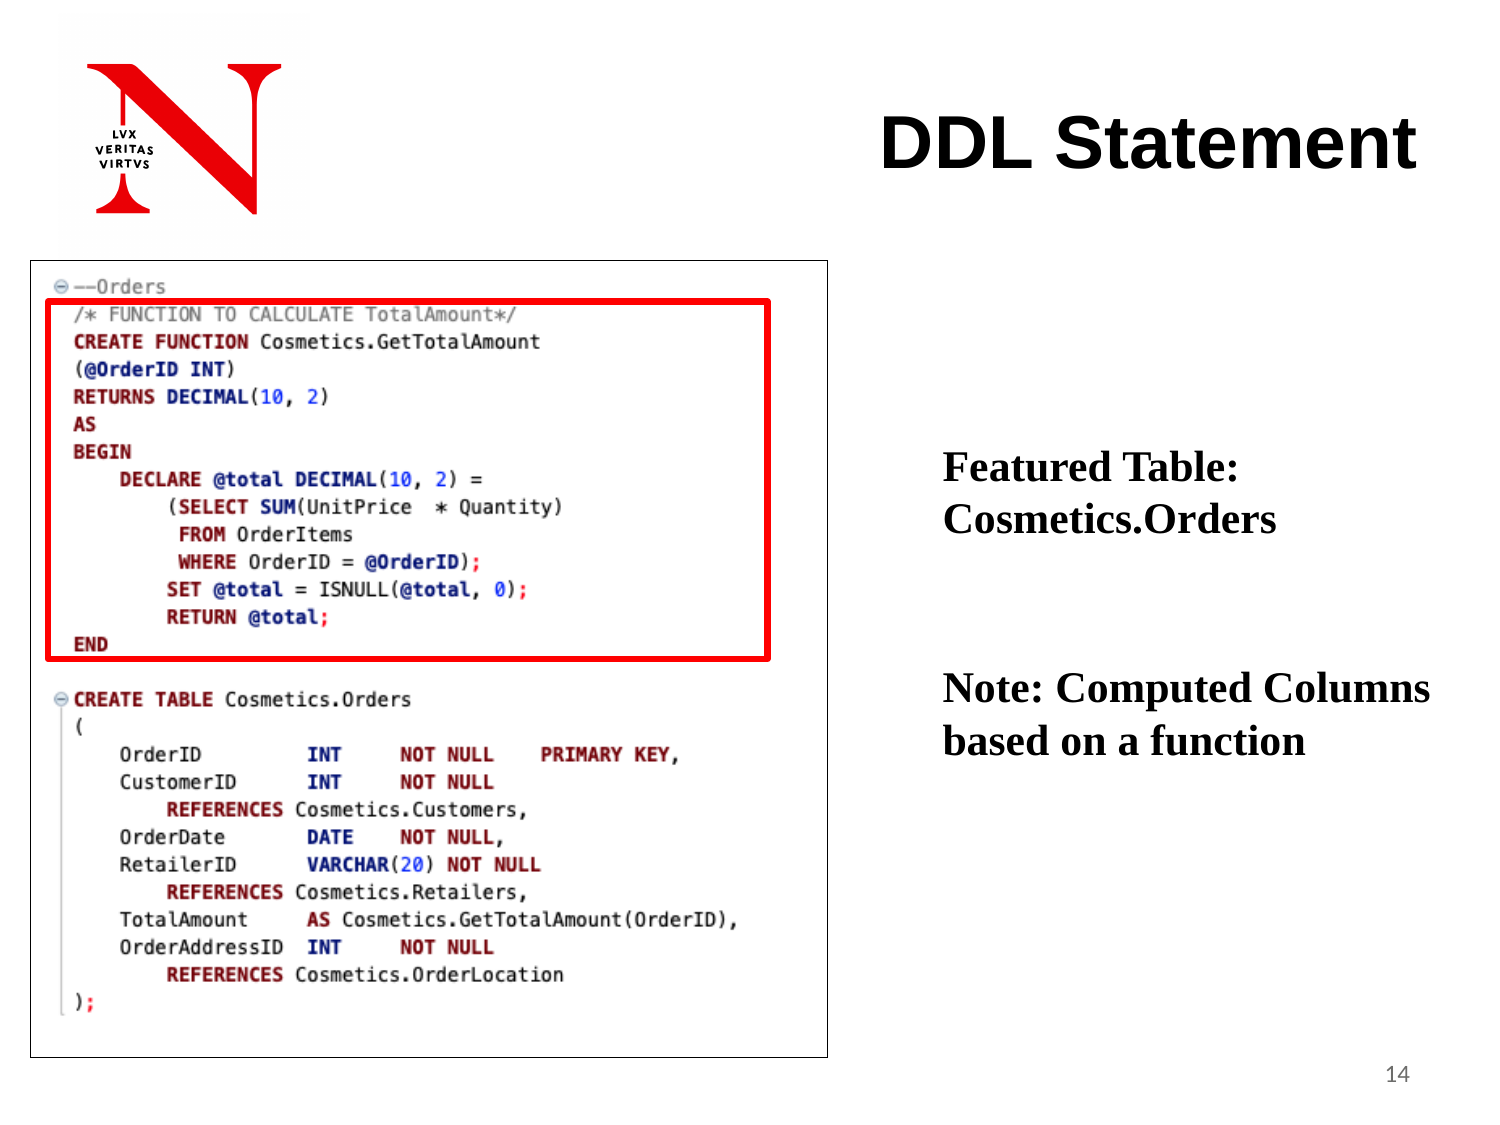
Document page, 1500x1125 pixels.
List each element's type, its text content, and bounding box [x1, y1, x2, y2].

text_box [30, 260, 828, 1058]
text_box DDL Statement [283, 45, 1433, 233]
slide_number 13 [1074, 1042, 1425, 1103]
picture [58, 13, 310, 260]
text_box Note: Computed Columns based on a function [927, 651, 1470, 809]
text_box Featured Table: Cosmetics.Orders [927, 429, 1326, 550]
